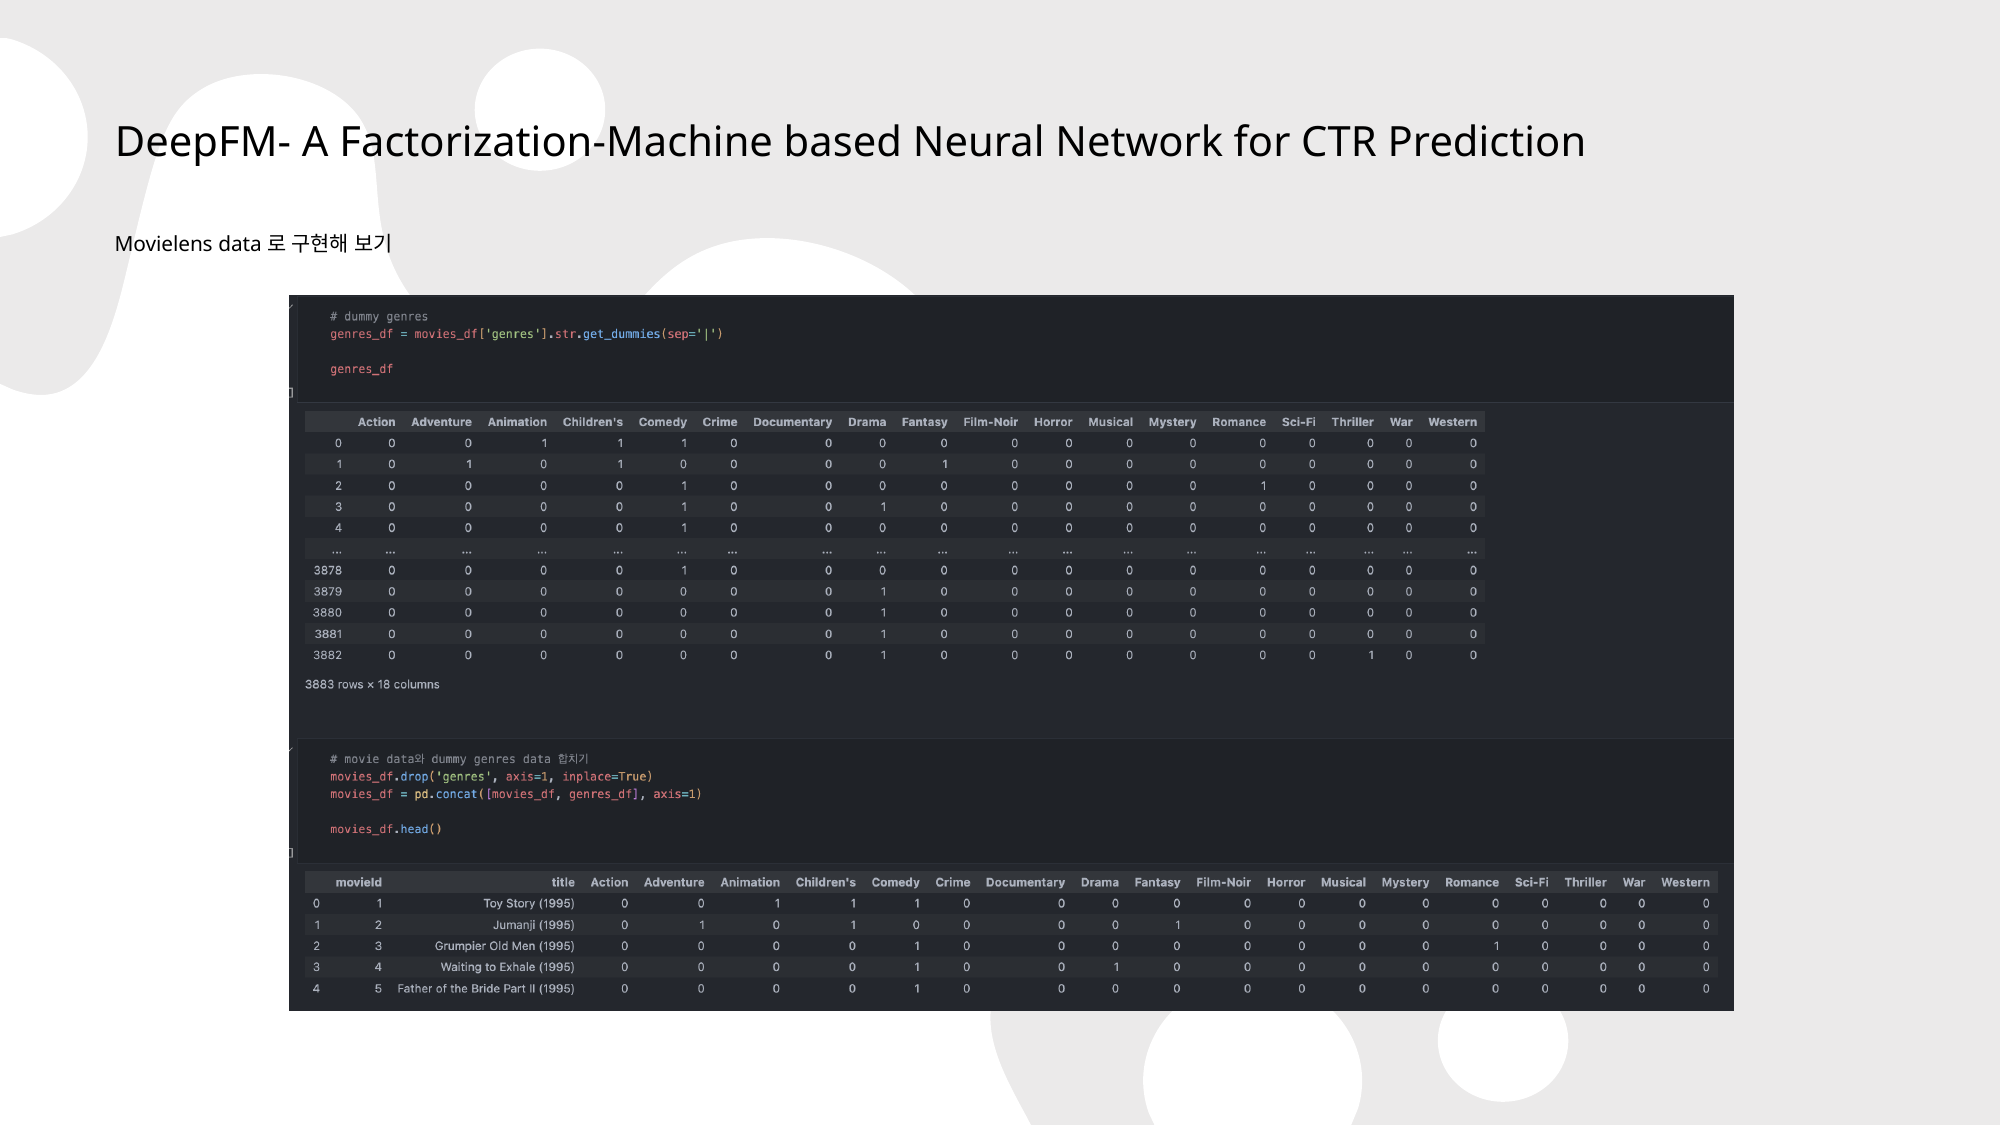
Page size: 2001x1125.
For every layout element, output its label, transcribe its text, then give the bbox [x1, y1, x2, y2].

picture [289, 295, 1734, 1011]
text_box Movielens data로 구현해 보기 [99, 210, 1900, 338]
title DeepFM- A Factorization-Machine based Neural Network for CTR Prediction [99, 91, 1900, 188]
